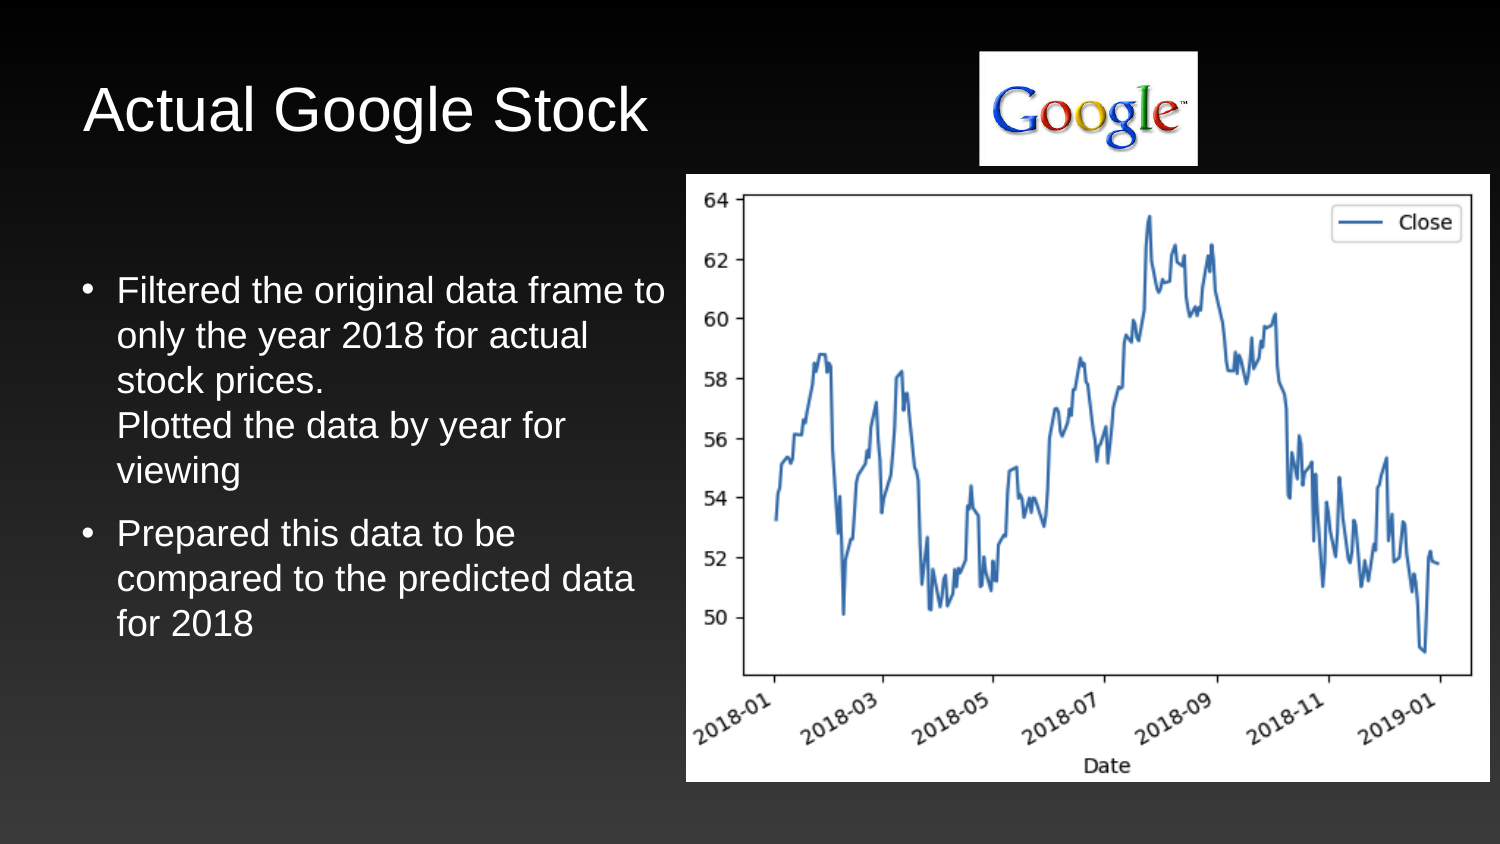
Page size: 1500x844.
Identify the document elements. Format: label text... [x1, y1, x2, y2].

list Filtered the original data frame to only the year 2018 for actual stock prices. Plotted the data by year for viewing Prepared this data to be compared to the predicted data for 2018 [78, 262, 672, 782]
picture [686, 174, 1491, 782]
picture [979, 51, 1198, 167]
title Actual Google Stock [78, 51, 672, 147]
